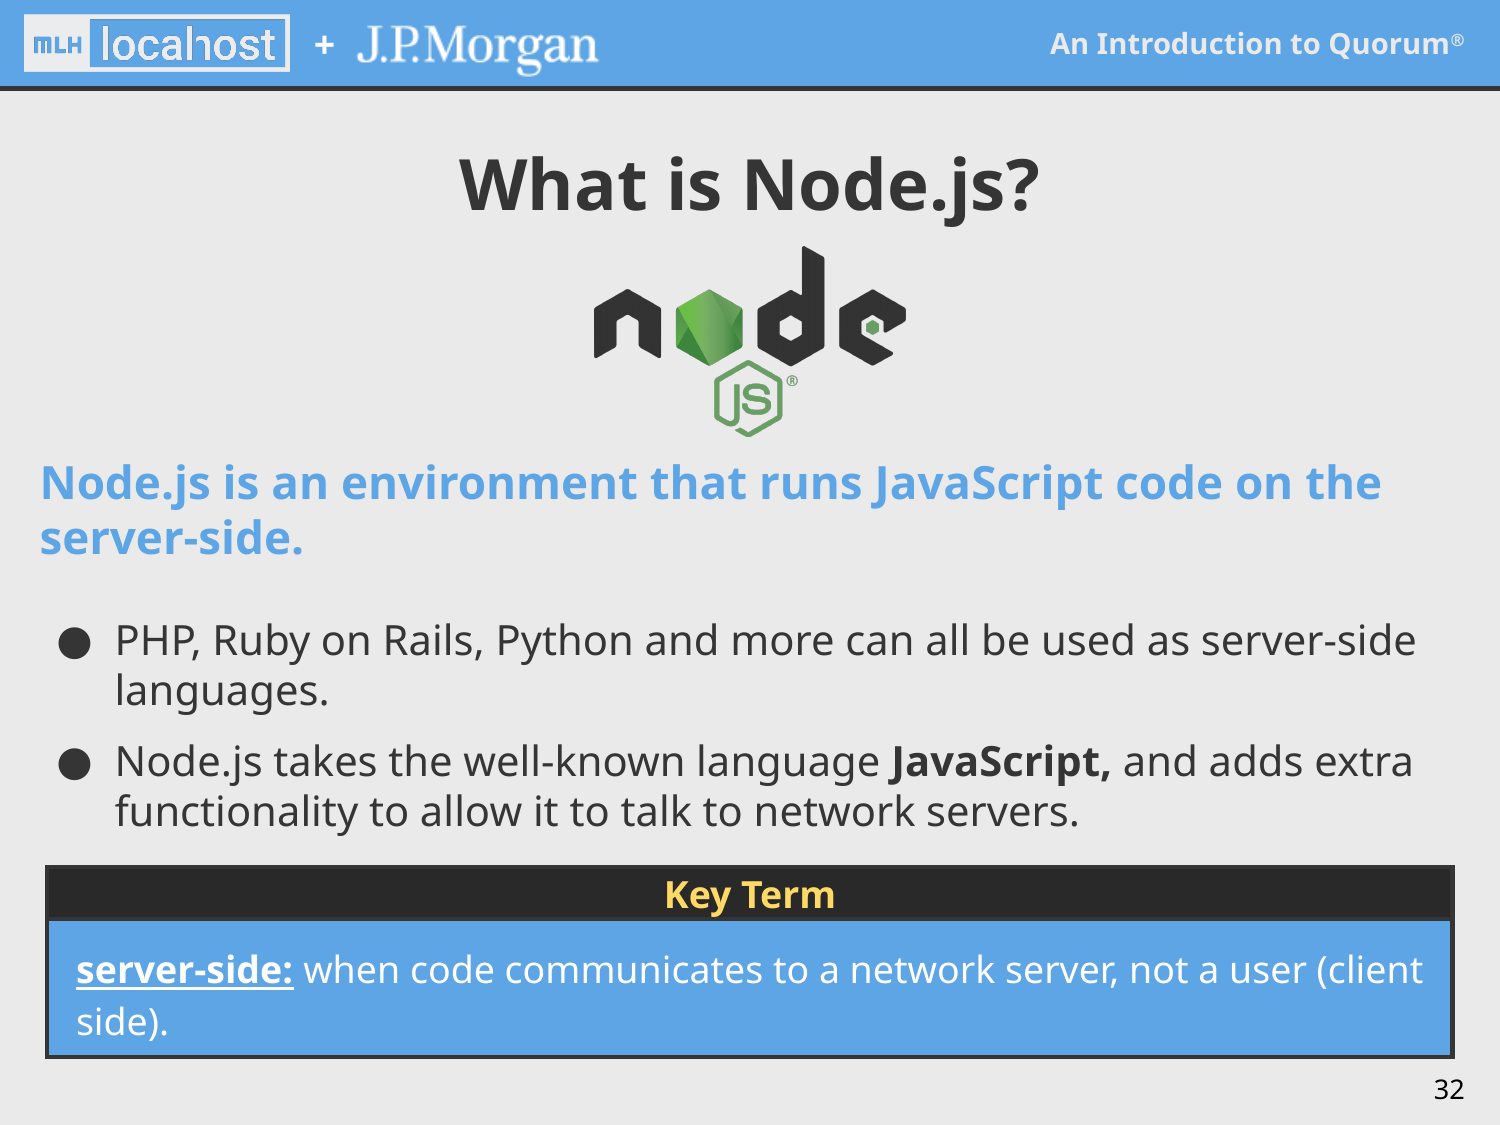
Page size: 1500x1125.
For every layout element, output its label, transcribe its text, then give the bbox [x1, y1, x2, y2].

picture [24, 14, 290, 72]
text_box Node.js is an environment that runs JavaScript code on the server-side. PHP, Ruby on Rails, Python and more can all be used as server-side languages. Node.js takes the well-known language JavaScript, and adds extra functionality to allow it to talk to network servers. [33, 447, 1467, 903]
picture [333, 7, 625, 79]
slide_number ‹#› [1389, 1057, 1480, 1125]
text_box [47, 866, 1453, 1058]
text_box What is Node.js? [40, 128, 1460, 236]
picture [593, 245, 906, 438]
